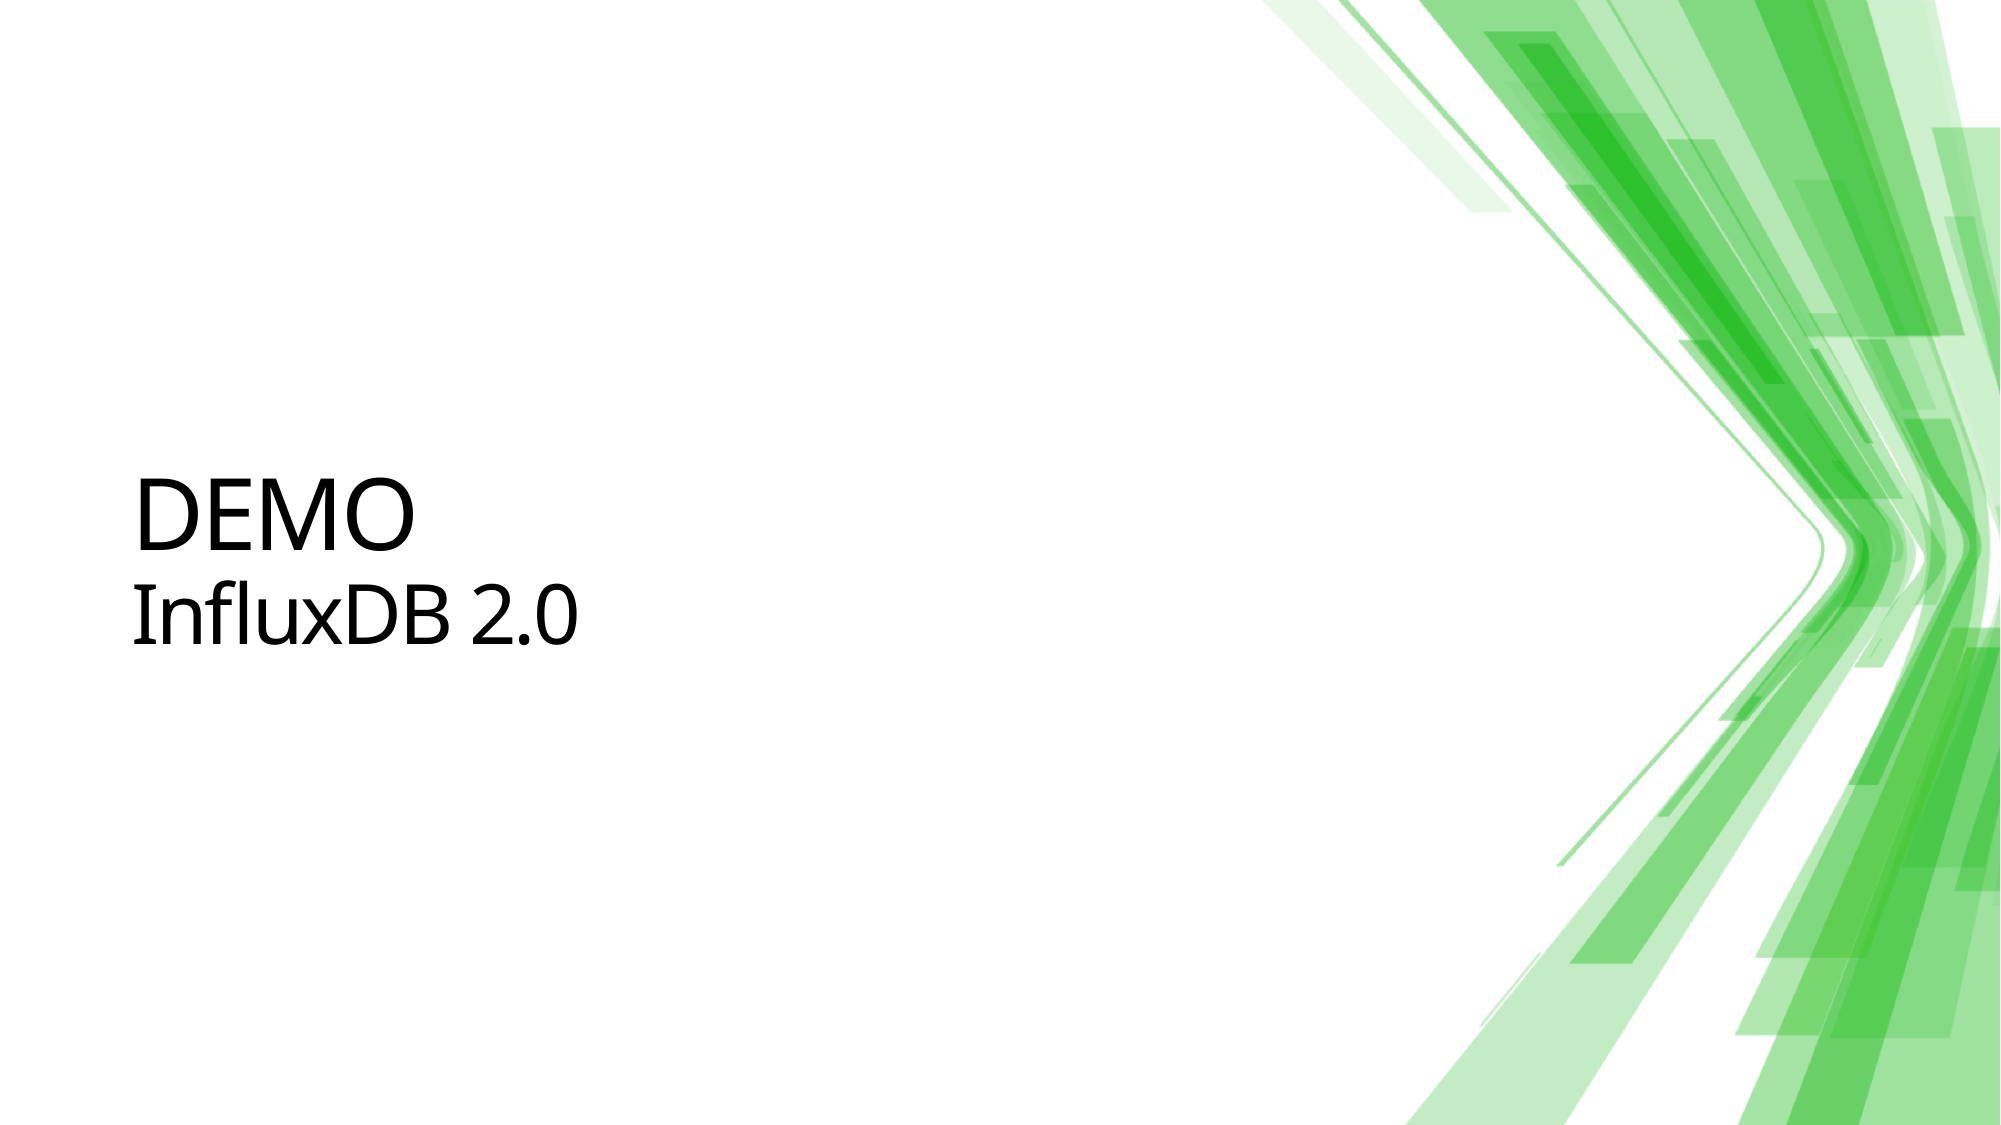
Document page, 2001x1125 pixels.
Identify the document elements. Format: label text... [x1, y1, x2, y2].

title DEMO InfluxDB 2.0 [131, 328, 1395, 799]
picture [1260, 0, 2000, 1125]
